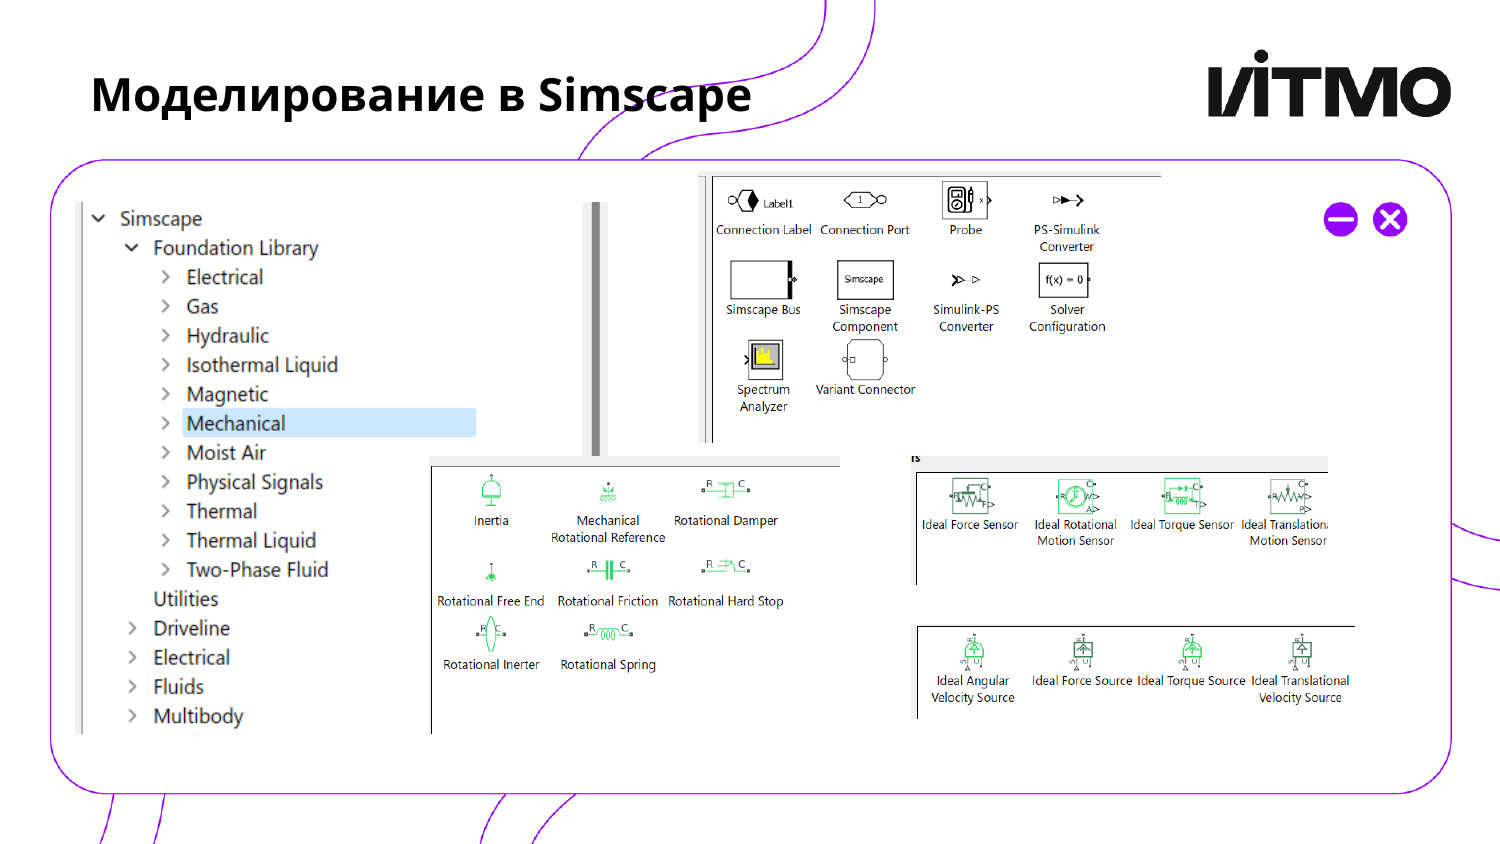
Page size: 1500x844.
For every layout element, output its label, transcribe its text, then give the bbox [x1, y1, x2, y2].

picture [0, 0, 1500, 844]
title Моделирование в Simscape [75, 50, 1195, 137]
